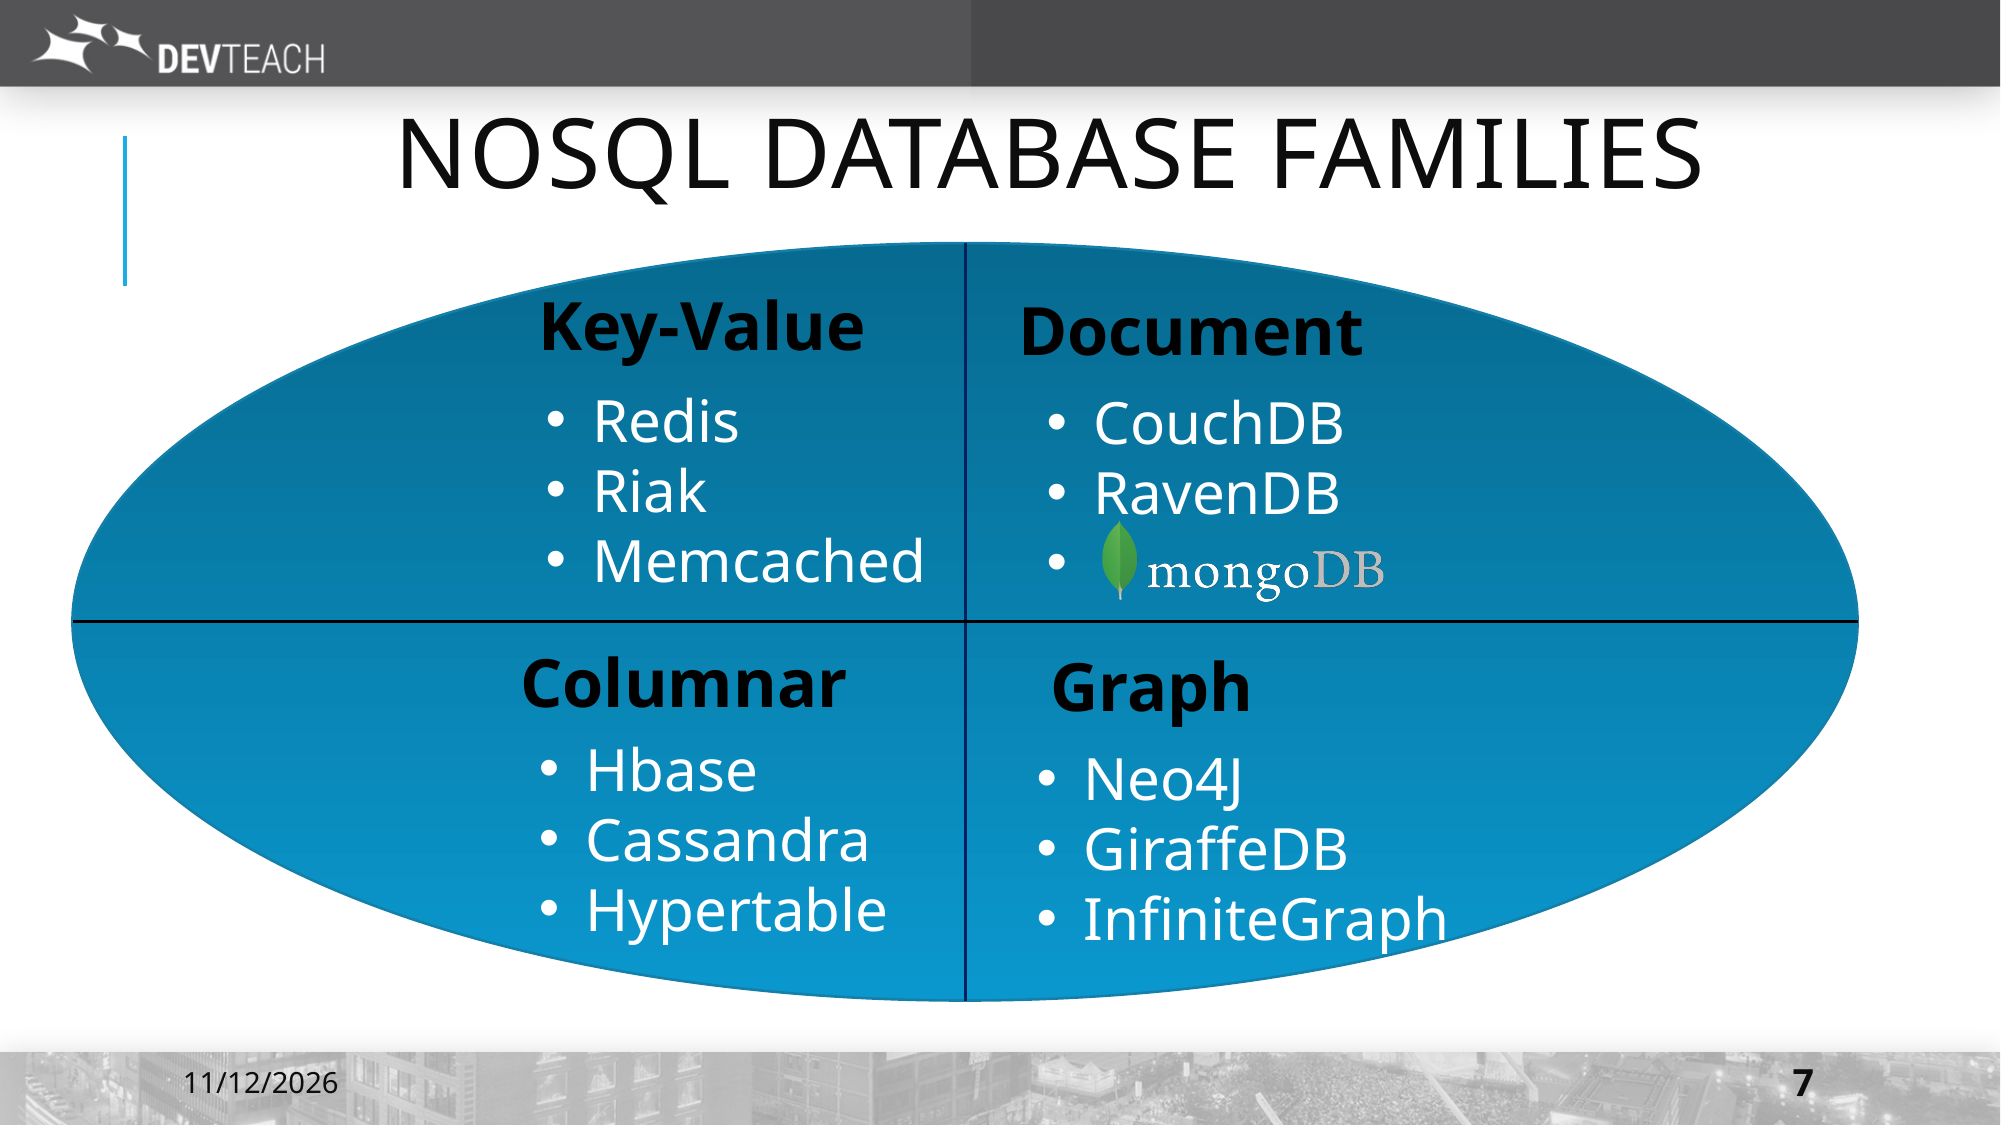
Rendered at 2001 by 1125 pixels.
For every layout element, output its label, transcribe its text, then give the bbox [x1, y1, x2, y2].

text_box Neo4J GiraffeDB InfiniteGraph [1021, 734, 1464, 960]
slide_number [168, 1061, 522, 1107]
text_box Hbase Cassandra Hypertable [524, 725, 904, 951]
text_box [71, 241, 1859, 1002]
slide_number 7 [1777, 1061, 1938, 1107]
text_box Document [1003, 281, 1380, 377]
picture [0, 0, 2001, 1125]
title NoSQL DATABASE FAMILIES [379, 102, 1730, 220]
text_box Key-Value [523, 276, 881, 372]
text_box CouchDB RavenDB [1031, 378, 1361, 604]
text_box Columnar [505, 633, 863, 729]
text_box Redis Riak Memcached [530, 376, 941, 602]
text_box Graph [1035, 637, 1269, 733]
